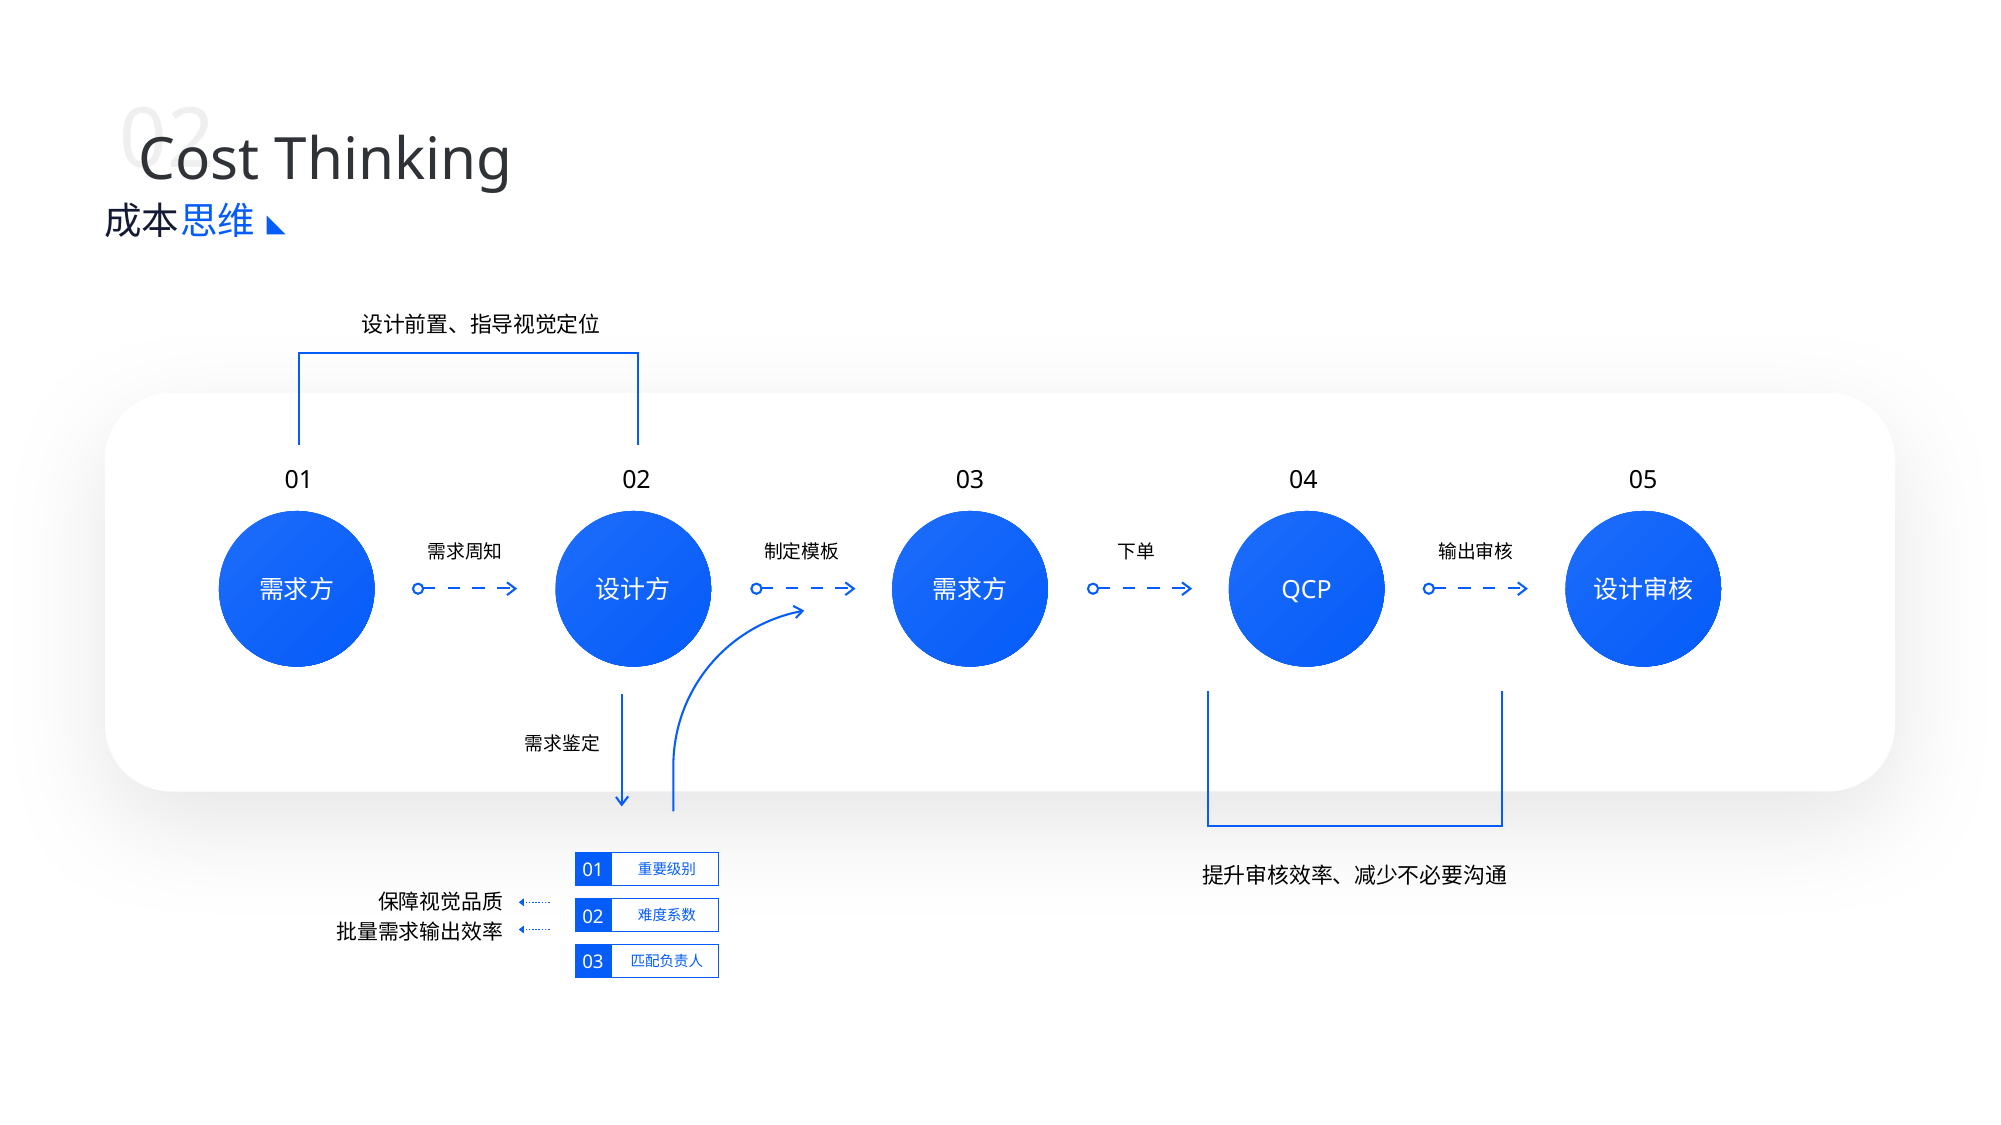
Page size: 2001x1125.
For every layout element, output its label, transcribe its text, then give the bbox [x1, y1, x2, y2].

text_box 需求鉴定 [509, 723, 615, 762]
text_box [1517, 582, 1527, 596]
text_box 03 [940, 456, 1000, 501]
text_box [1207, 691, 1502, 827]
text_box [1228, 510, 1385, 667]
text_box Cost Thinking [123, 114, 528, 199]
text_box 设计方 [580, 566, 686, 611]
text_box 批量需求输出效率 [285, 911, 518, 952]
text_box 需求方 [917, 566, 1023, 611]
text_box 重要级别 [622, 852, 711, 886]
text_box [1423, 583, 1434, 594]
text_box 匹配负责人 [619, 944, 718, 977]
text_box [793, 605, 803, 614]
text_box 02 [567, 897, 619, 935]
text_box [518, 898, 524, 907]
text_box 思维 [165, 189, 271, 250]
text_box [845, 582, 854, 596]
text_box [616, 796, 629, 805]
text_box [892, 510, 1048, 667]
text_box 04 [1274, 456, 1333, 501]
text_box [518, 925, 524, 934]
text_box [299, 353, 638, 446]
text_box 05 [1614, 456, 1673, 501]
text_box QCP [1266, 566, 1347, 611]
text_box [673, 611, 801, 812]
text_box 设计审核 [1578, 566, 1709, 611]
text_box 需求周知 [412, 531, 518, 570]
text_box 输出审核 [1423, 531, 1529, 570]
text_box 02 [607, 456, 666, 501]
text_box [1565, 510, 1722, 667]
text_box 成本 [89, 189, 165, 250]
text_box [412, 583, 424, 594]
text_box [619, 898, 719, 932]
text_box 难度系数 [622, 898, 711, 931]
text_box 02 [105, 77, 230, 189]
text_box 01 [269, 456, 328, 501]
text_box [1181, 582, 1191, 596]
text_box 设计前置、指导视觉定位 [346, 303, 616, 345]
text_box [271, 219, 286, 235]
text_box [555, 510, 712, 667]
text_box 保障视觉品质 [340, 881, 518, 911]
text_box [751, 583, 762, 594]
text_box [218, 510, 375, 667]
text_box [711, 852, 719, 886]
text_box 制定模板 [749, 531, 854, 570]
text_box [506, 582, 516, 596]
text_box 需求方 [244, 566, 349, 611]
text_box 提升审核效率、减少不必要沟通 [1187, 854, 1522, 896]
text_box 03 [567, 942, 619, 980]
text_box 下单 [1102, 531, 1171, 570]
text_box [1087, 583, 1099, 594]
text_box 01 [567, 849, 619, 888]
text_box [105, 392, 1896, 792]
